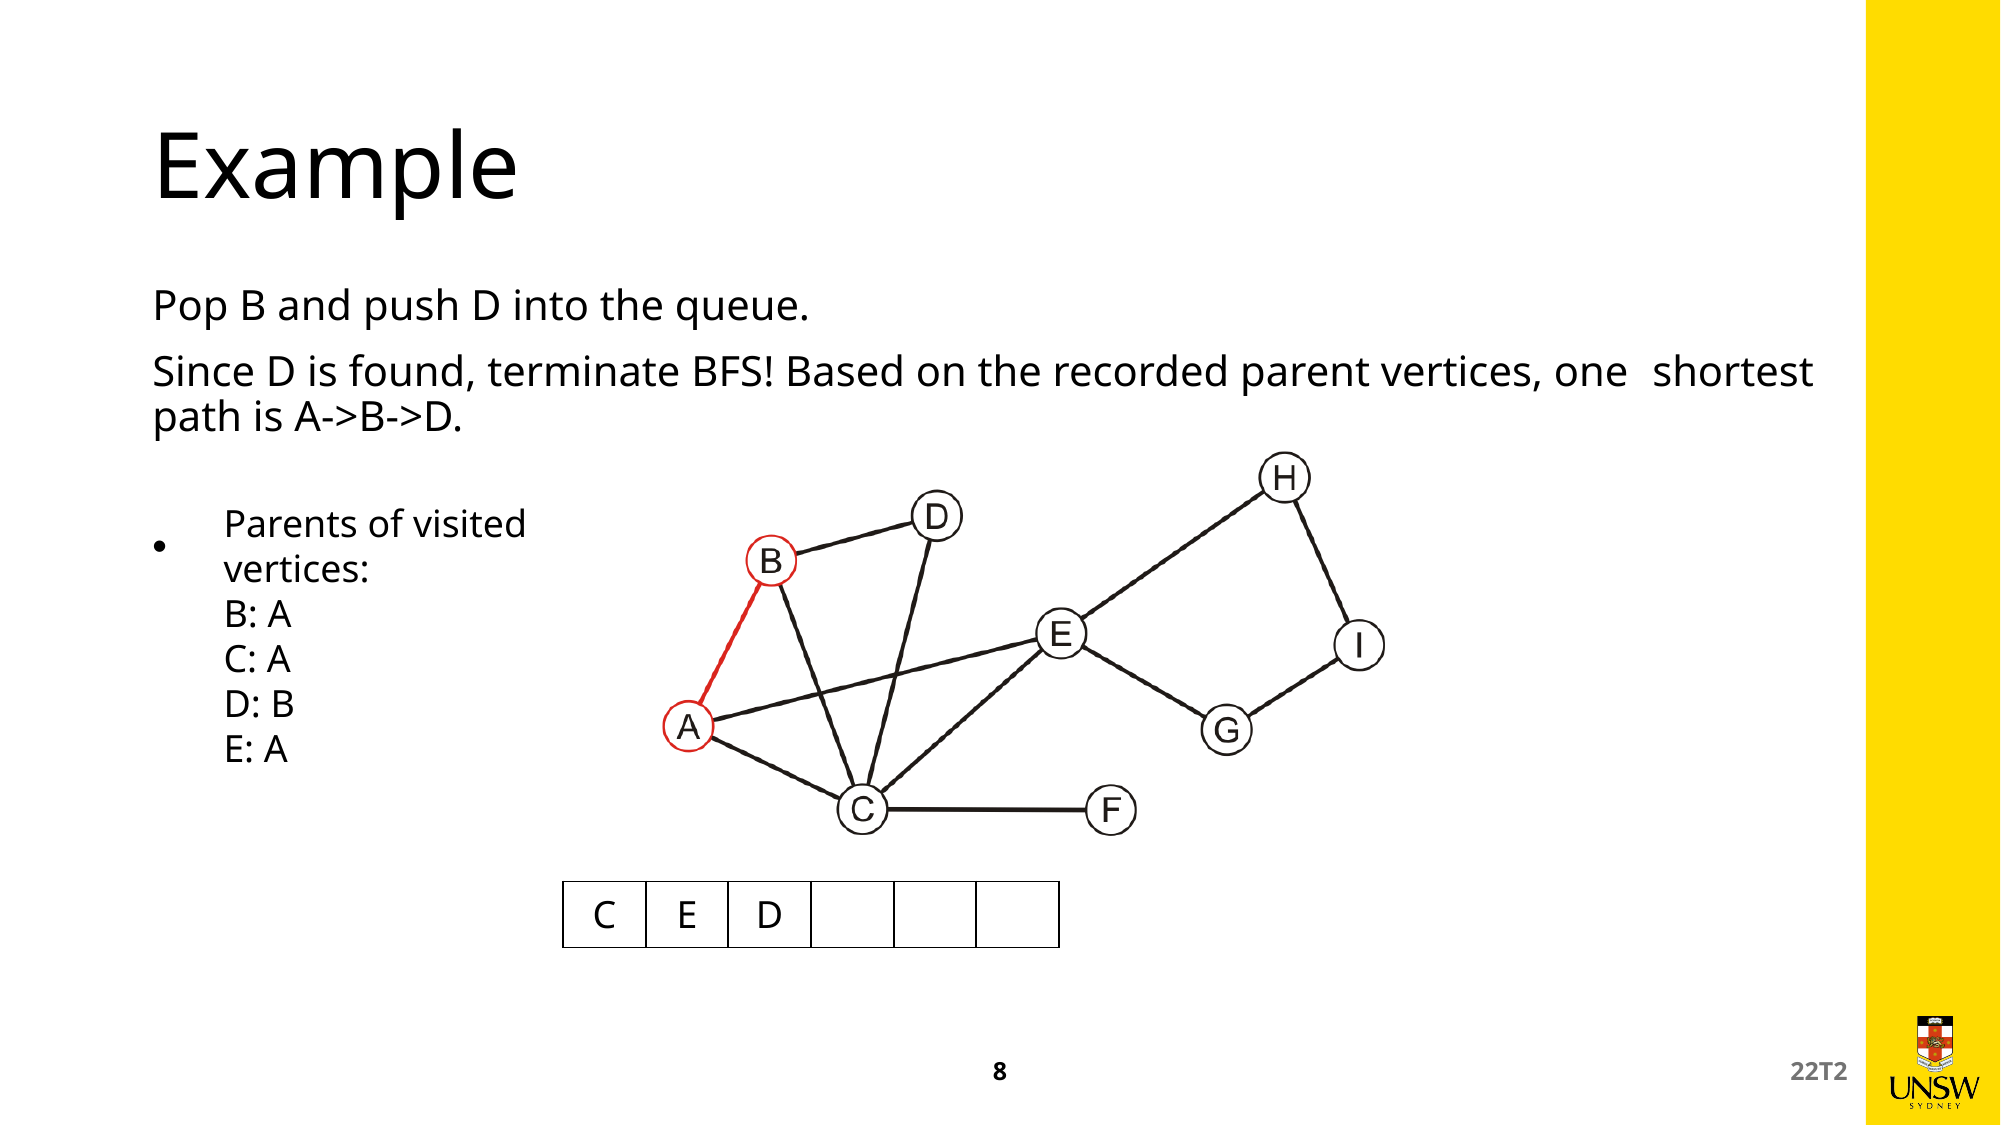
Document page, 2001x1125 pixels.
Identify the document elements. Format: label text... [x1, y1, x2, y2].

table_header [812, 882, 893, 947]
footer 22T2 [1225, 1042, 1863, 1103]
text_box Parents of visited vertices: B: A C: A D: B E: A [208, 492, 659, 867]
slide_number 8 [774, 1042, 1225, 1103]
picture [1890, 1016, 1980, 1109]
title Example [137, 59, 1863, 277]
picture [655, 444, 1392, 842]
list Pop B and push D into the queue. Since D is found, terminate BFS! Based on the recorded parent vertices, one shortest path is A->B->D. [137, 277, 1863, 992]
table_header E [647, 882, 727, 947]
table_header [895, 882, 975, 947]
table_header C [564, 882, 645, 947]
table_header D [729, 882, 810, 947]
table_header [977, 882, 1058, 947]
